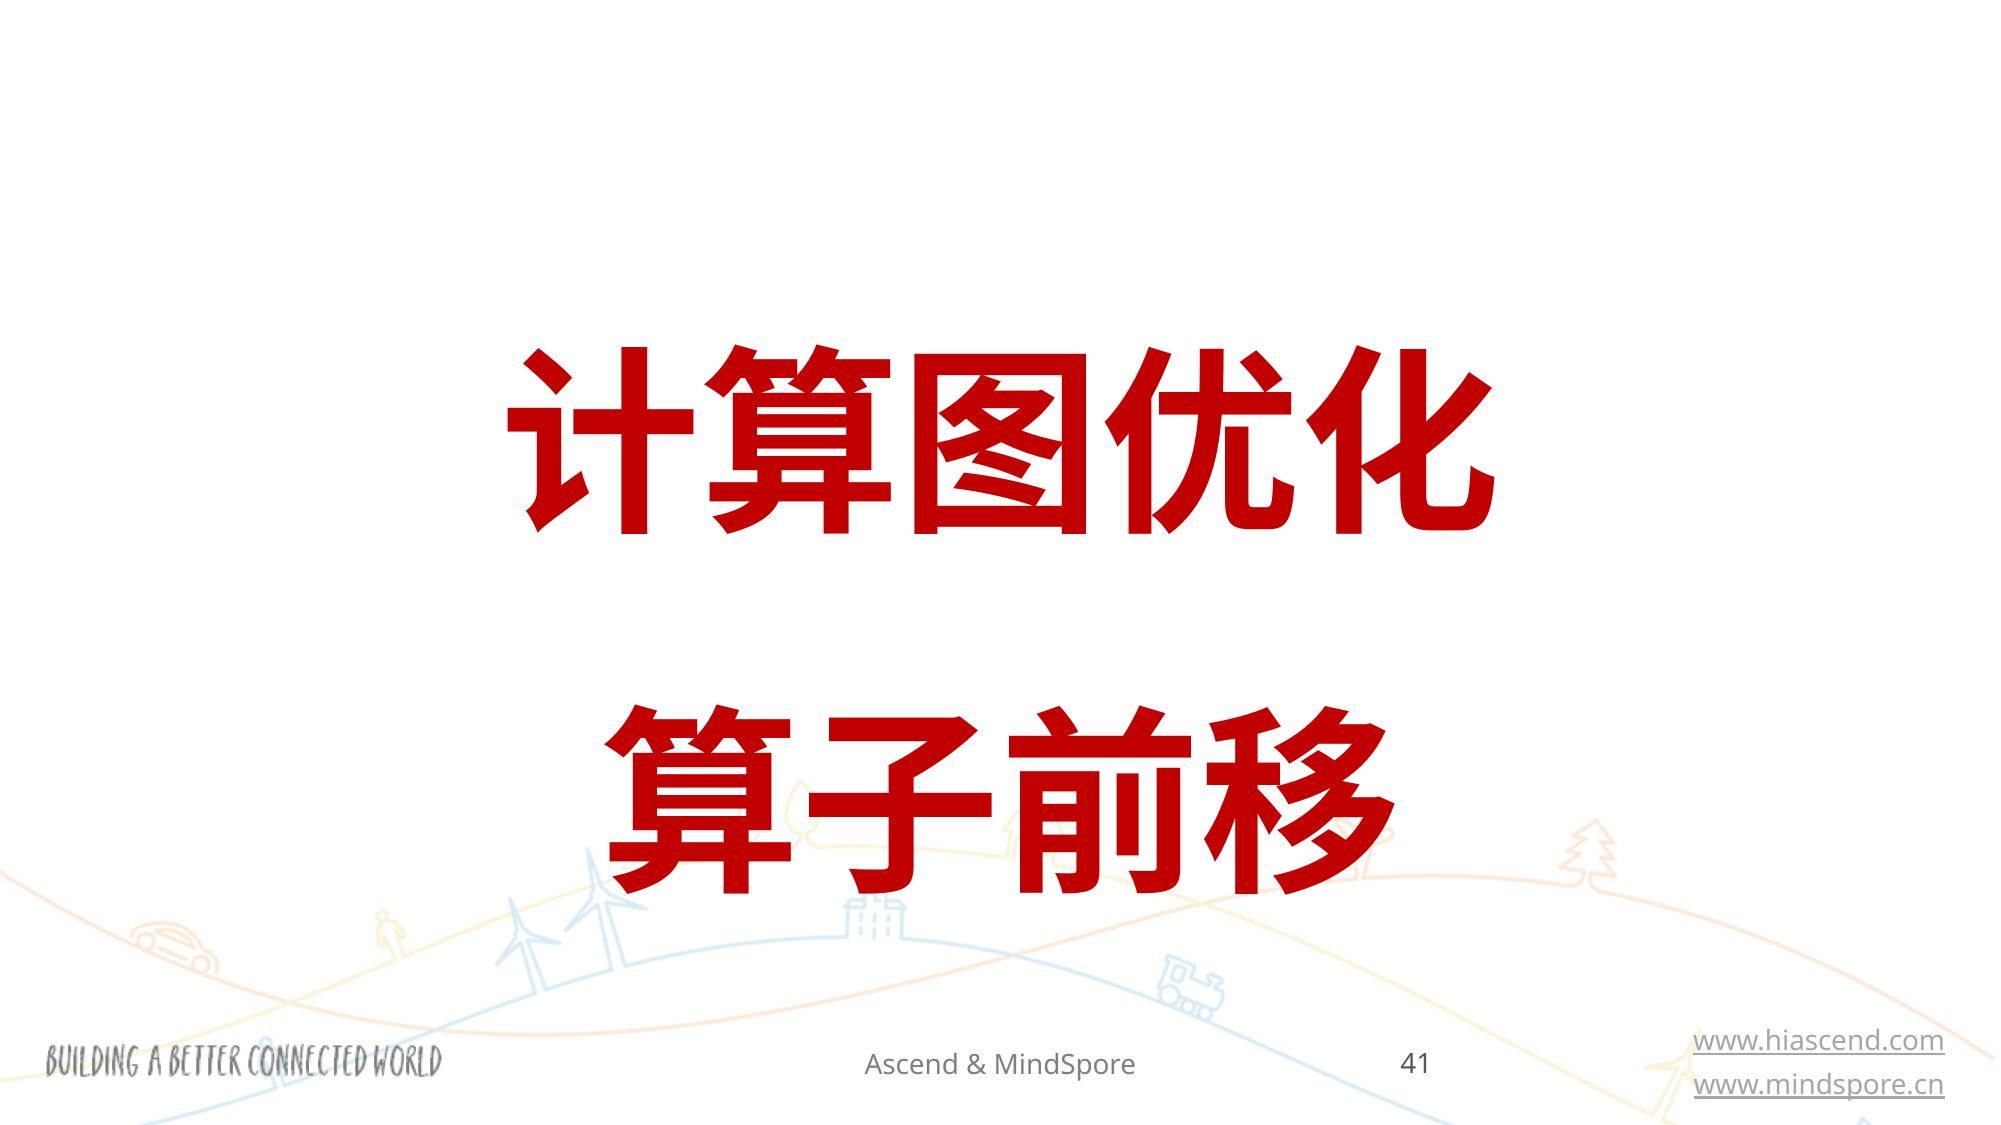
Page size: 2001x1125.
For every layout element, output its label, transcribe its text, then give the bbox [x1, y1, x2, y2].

picture [23, 1023, 468, 1105]
text_box 计算图优化 算子前移 [101, 160, 1900, 953]
